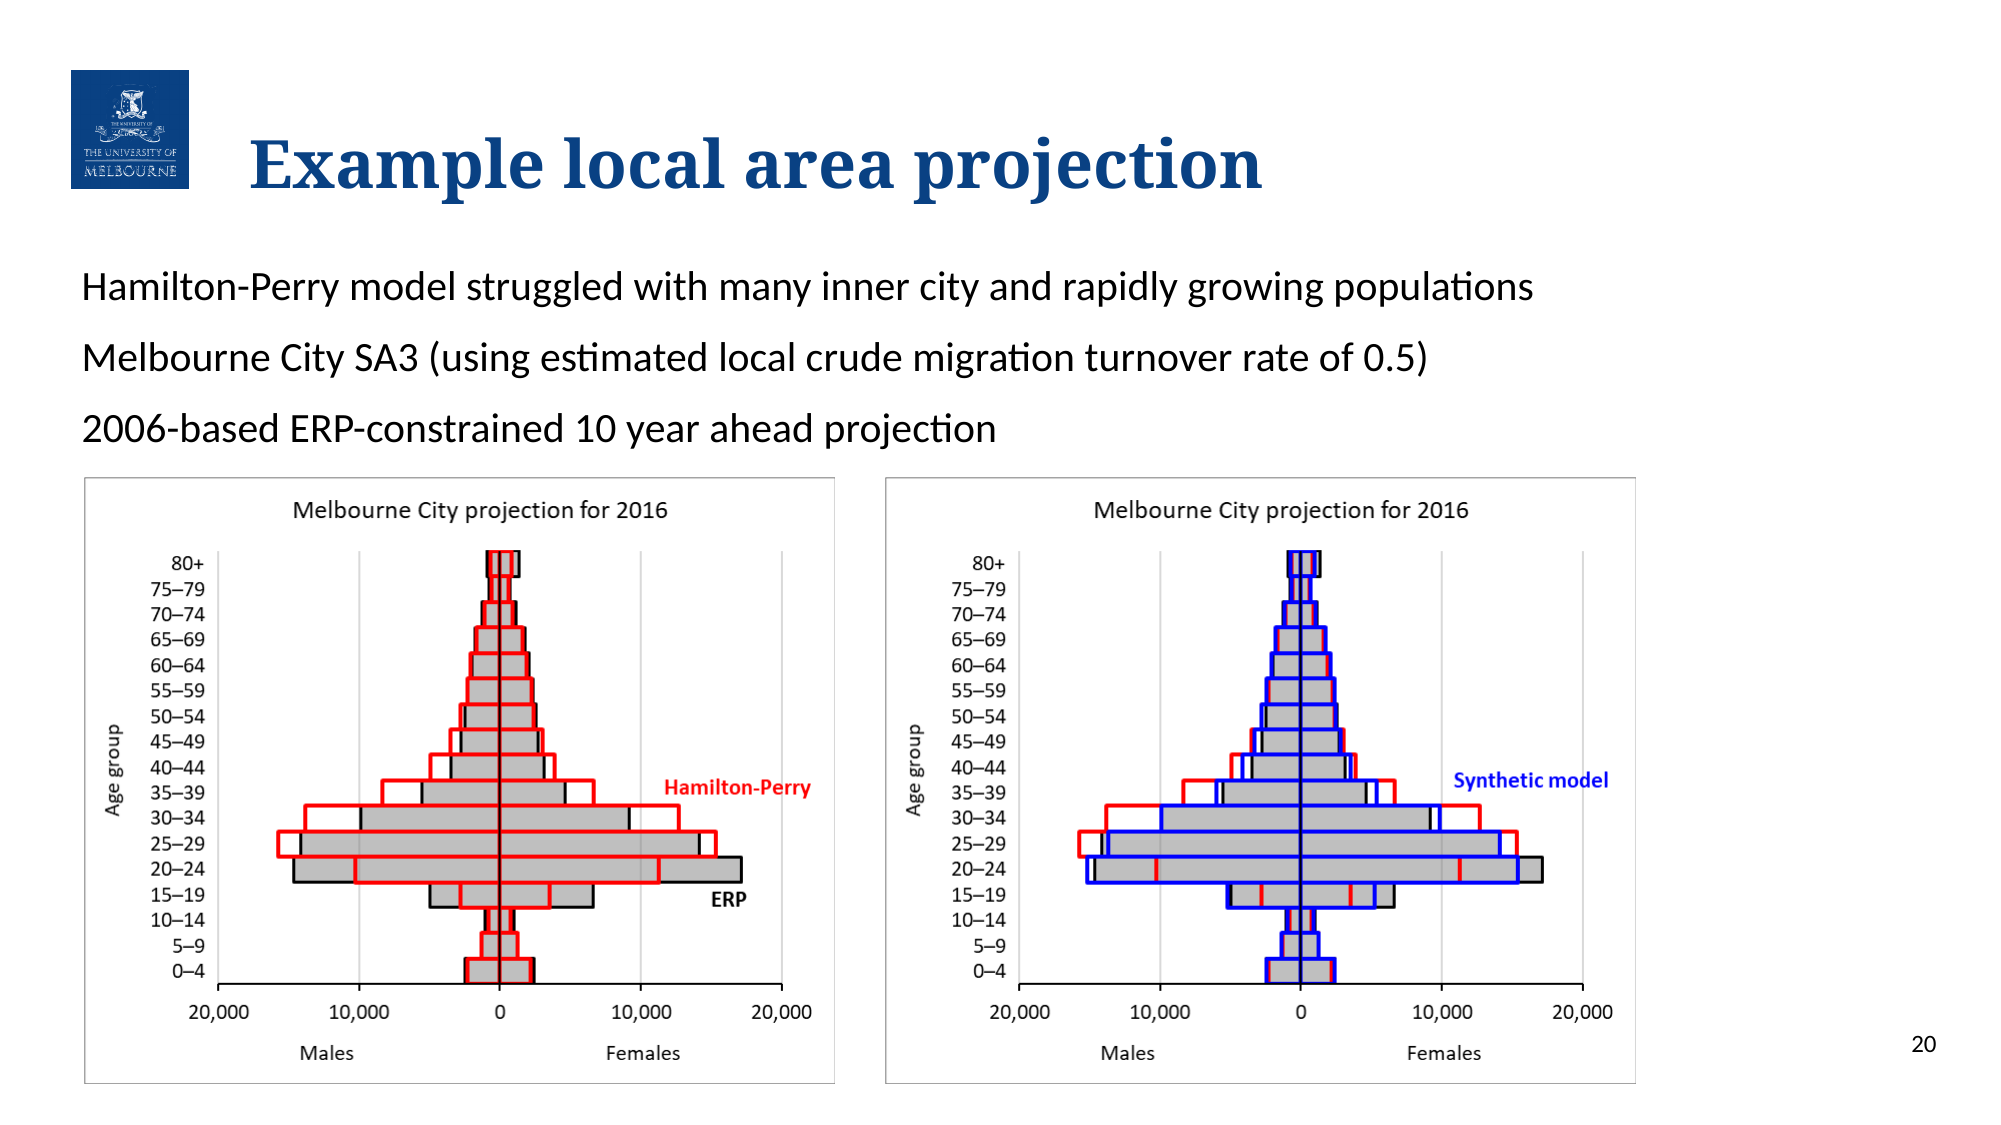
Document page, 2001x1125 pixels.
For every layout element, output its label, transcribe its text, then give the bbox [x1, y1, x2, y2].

slide_number 20 [1797, 1012, 1937, 1073]
picture [71, 70, 189, 189]
picture [885, 477, 1636, 1084]
picture [84, 477, 835, 1084]
title Example local area projection [234, 64, 1924, 211]
list Hamilton-Perry model struggled with many inner city and rapidly growing populations Melbourne City SA3 (using estimated local crude migration turnover rate of 0.5) 2006-based ERP-constrained 10 year ahead projection [66, 251, 1846, 970]
